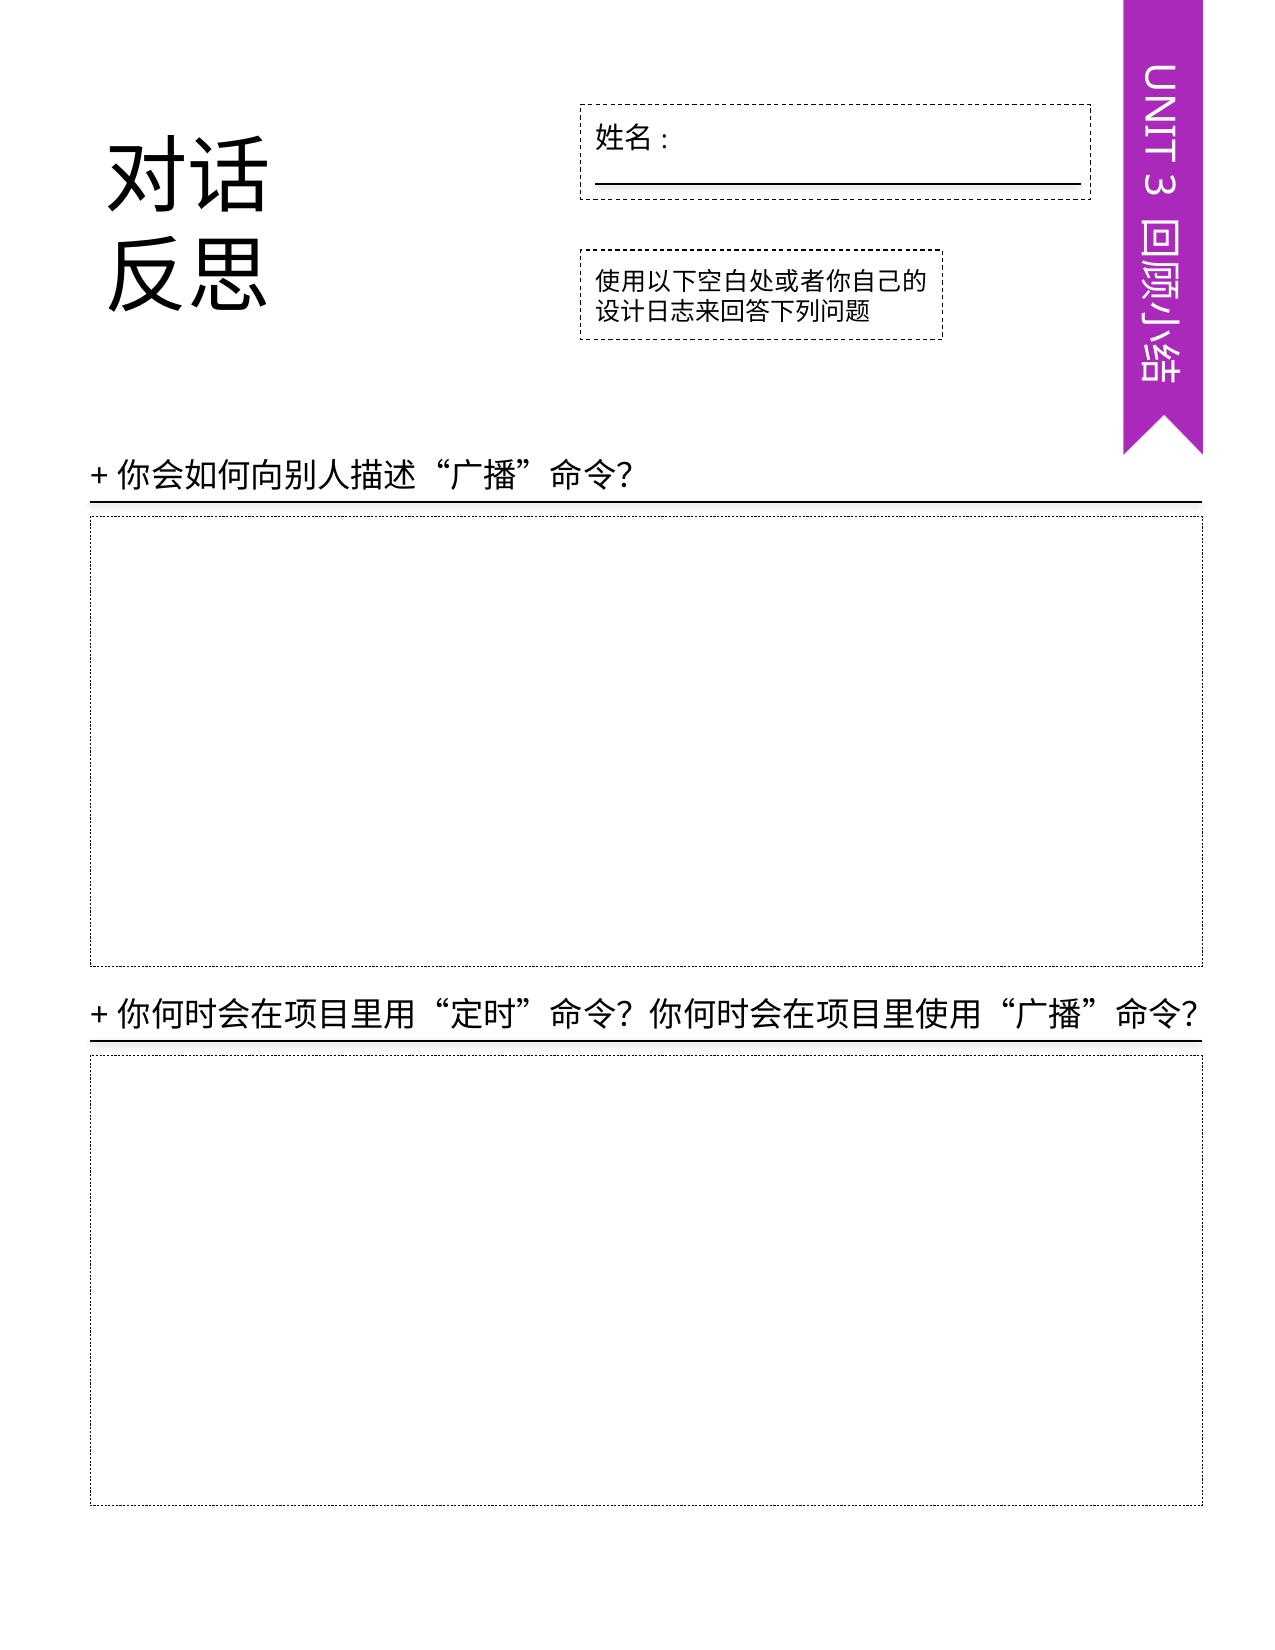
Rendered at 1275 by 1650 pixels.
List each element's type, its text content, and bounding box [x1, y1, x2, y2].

text_box 使用以下空白处或者你自己的设计日志来回答下列问题 [580, 249, 943, 340]
text_box 对话 反思 [89, 114, 552, 330]
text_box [74, 446, 1203, 967]
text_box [580, 103, 1091, 201]
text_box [1121, 0, 1204, 447]
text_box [74, 985, 1203, 1506]
